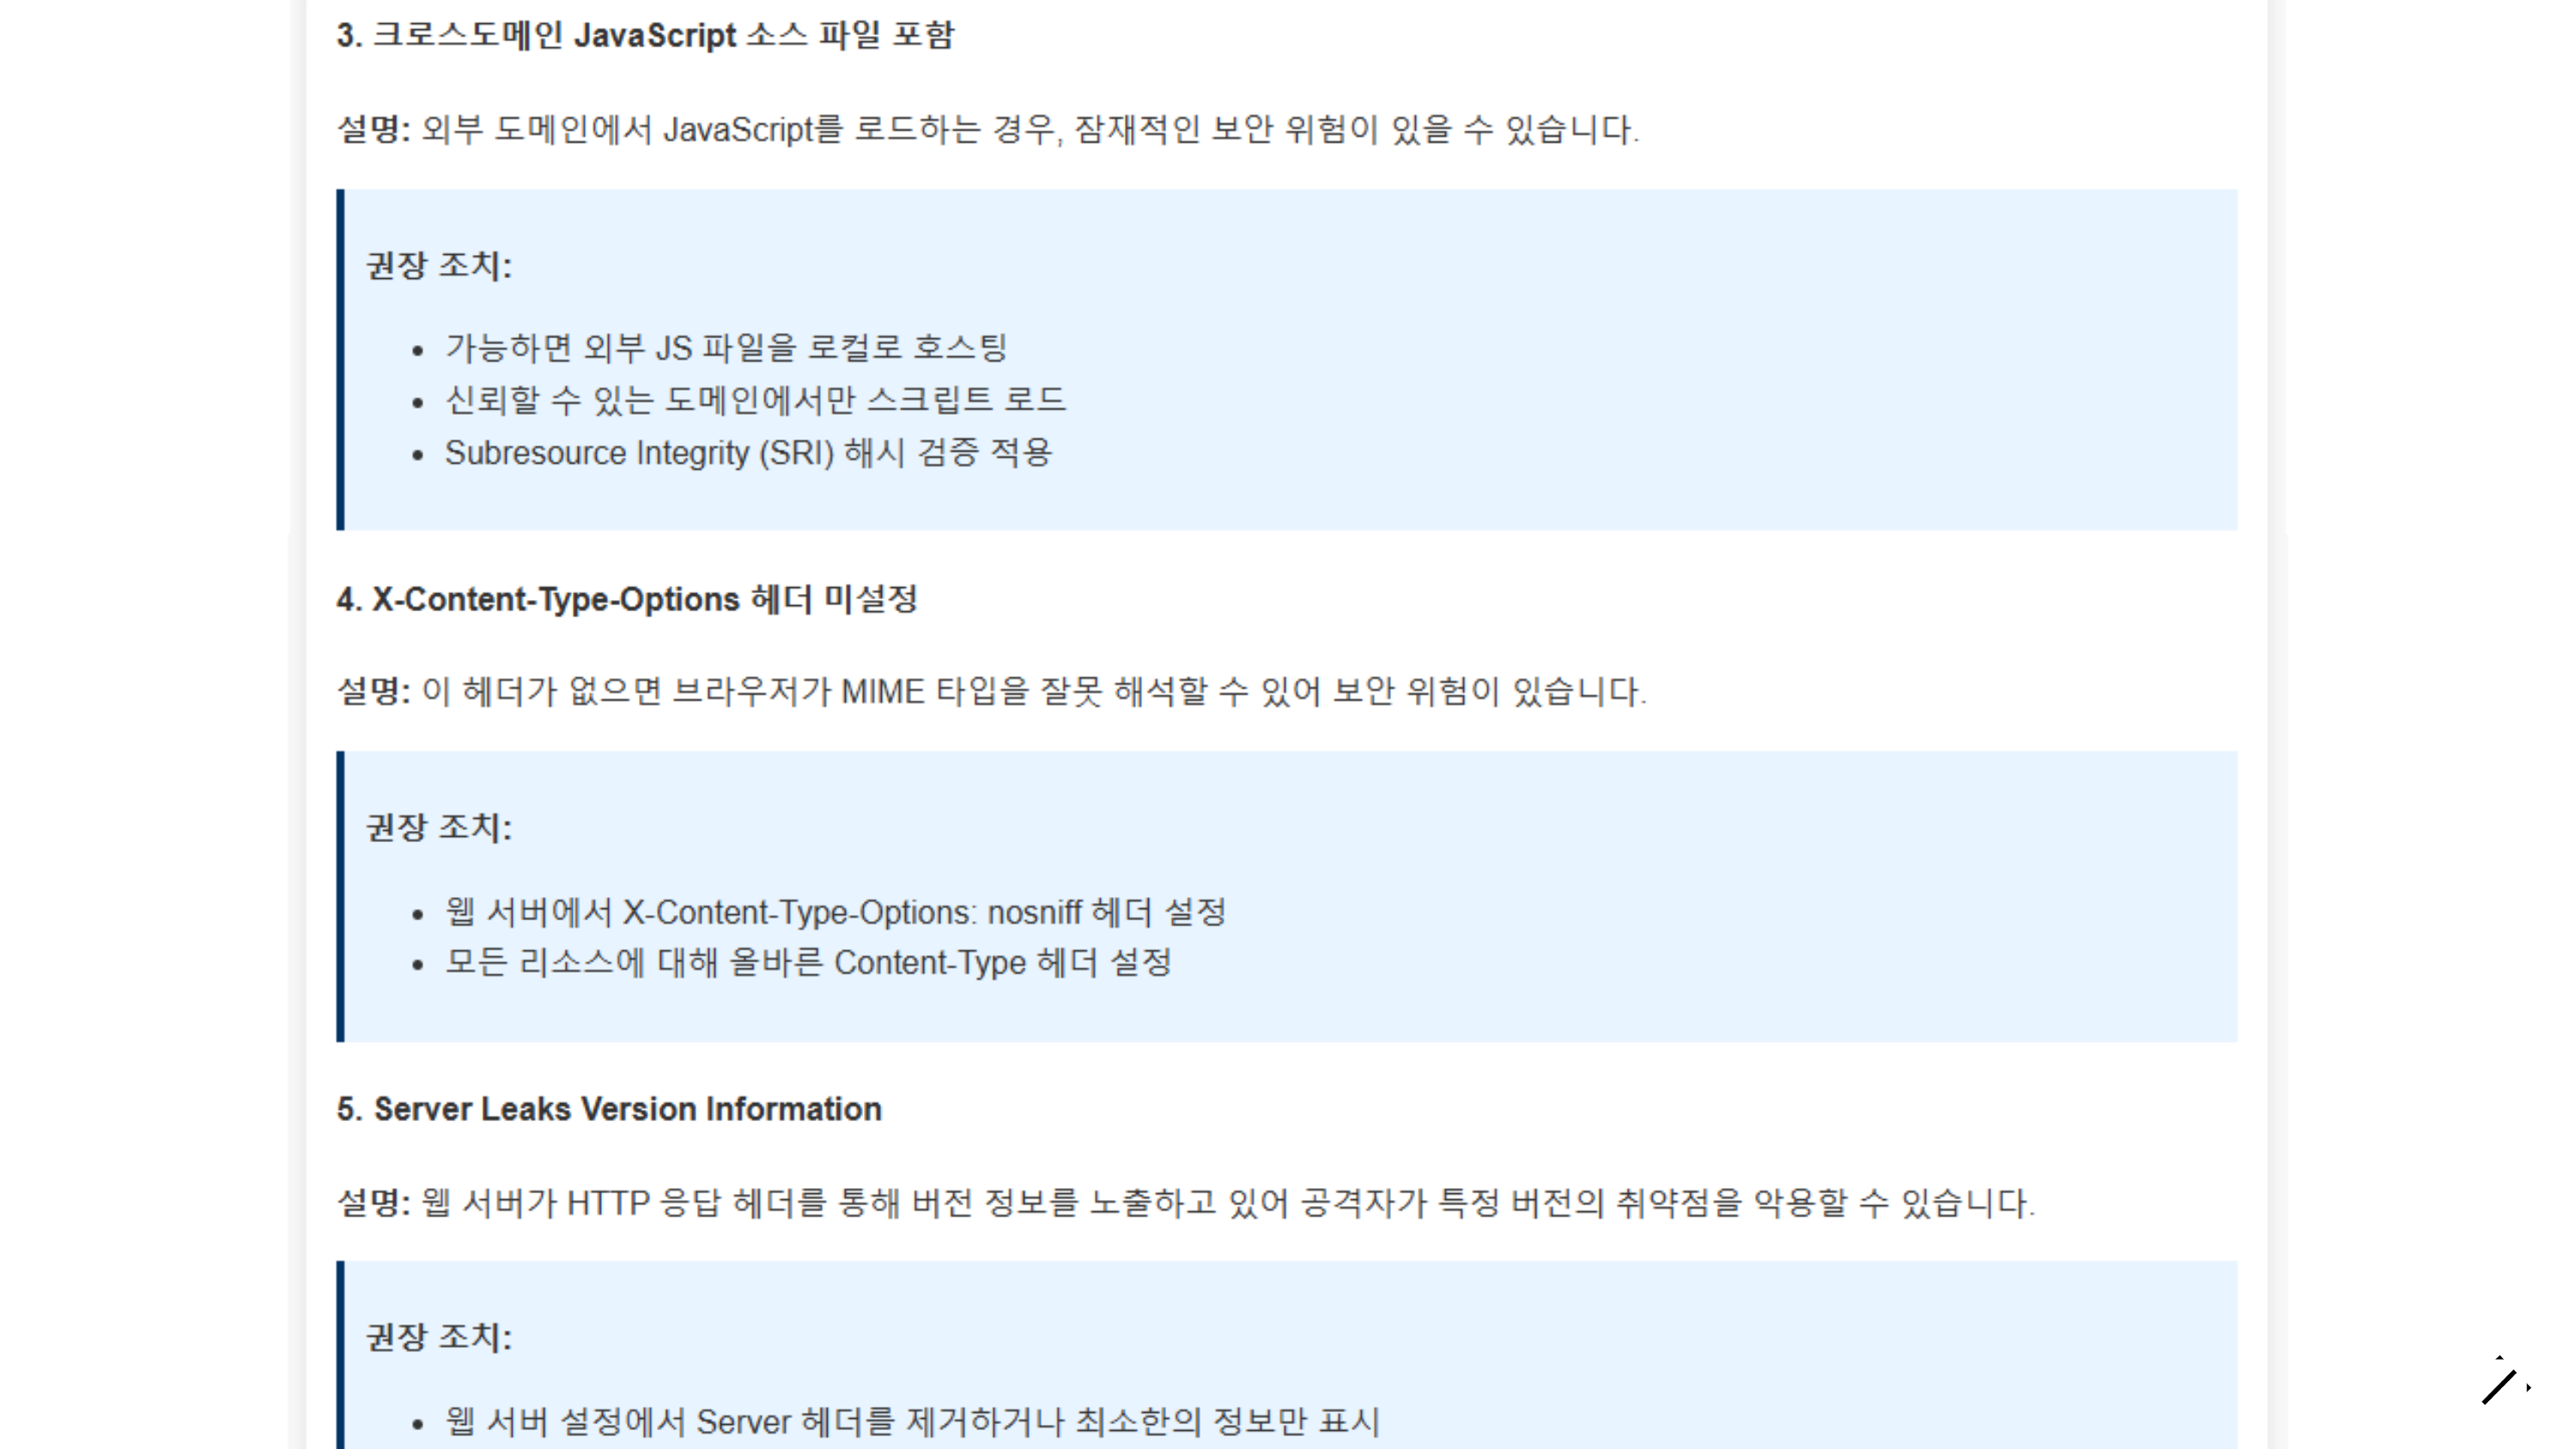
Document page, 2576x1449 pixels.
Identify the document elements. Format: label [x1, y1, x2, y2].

text_box [287, 0, 2288, 1449]
text_box [2467, 1355, 2531, 1420]
